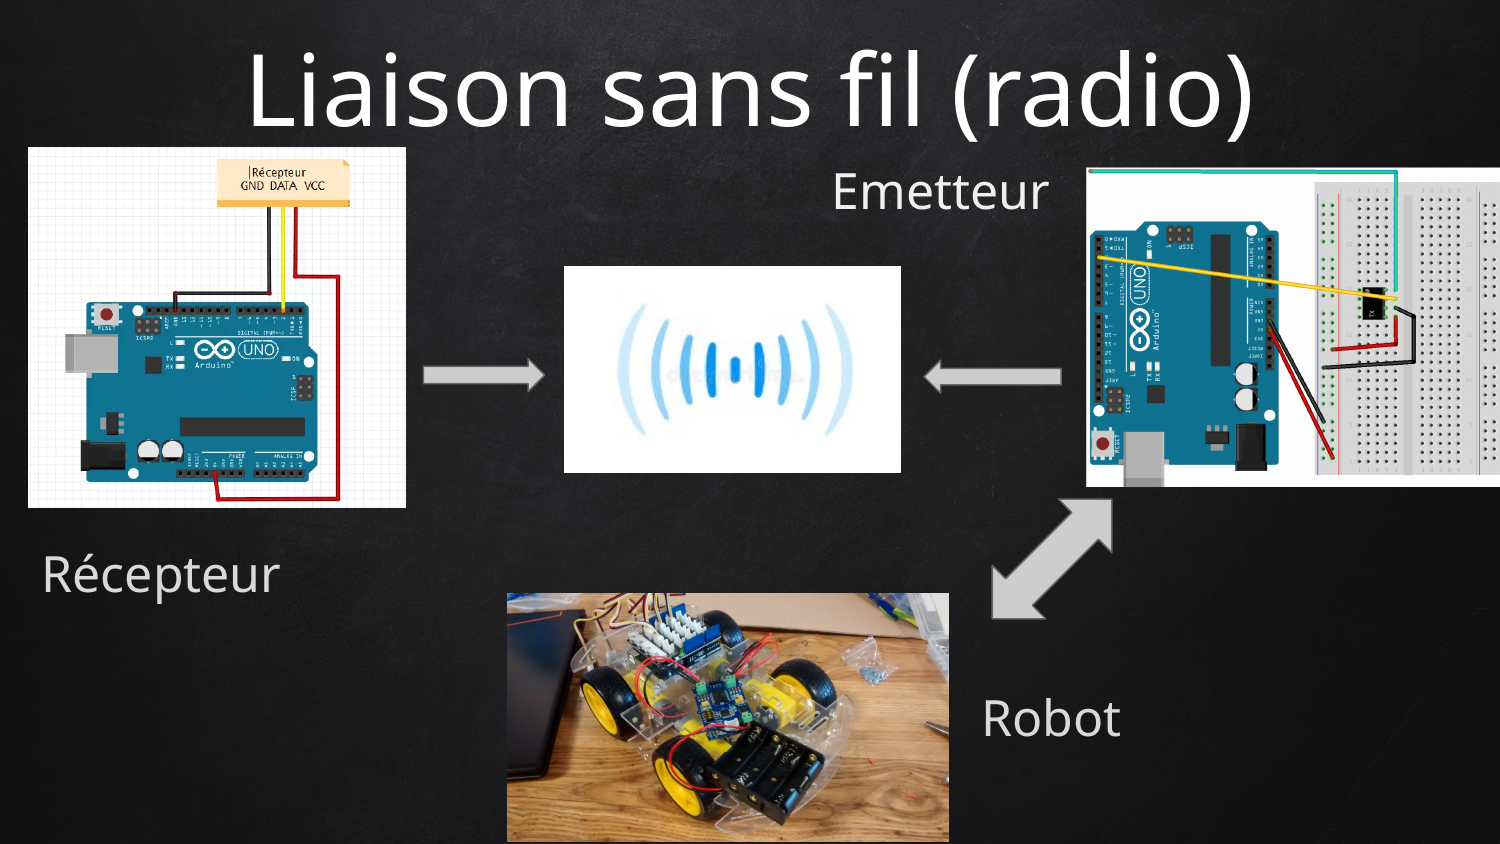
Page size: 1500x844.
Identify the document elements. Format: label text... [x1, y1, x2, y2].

title Liaison sans fil (radio) [112, 33, 1388, 162]
picture [0, 0, 1500, 844]
text_box [924, 360, 1062, 394]
text_box Récepteur [26, 527, 361, 644]
text_box Robot [966, 671, 1158, 776]
text_box Emetteur [816, 144, 1087, 225]
text_box [423, 358, 545, 392]
text_box [992, 499, 1112, 619]
